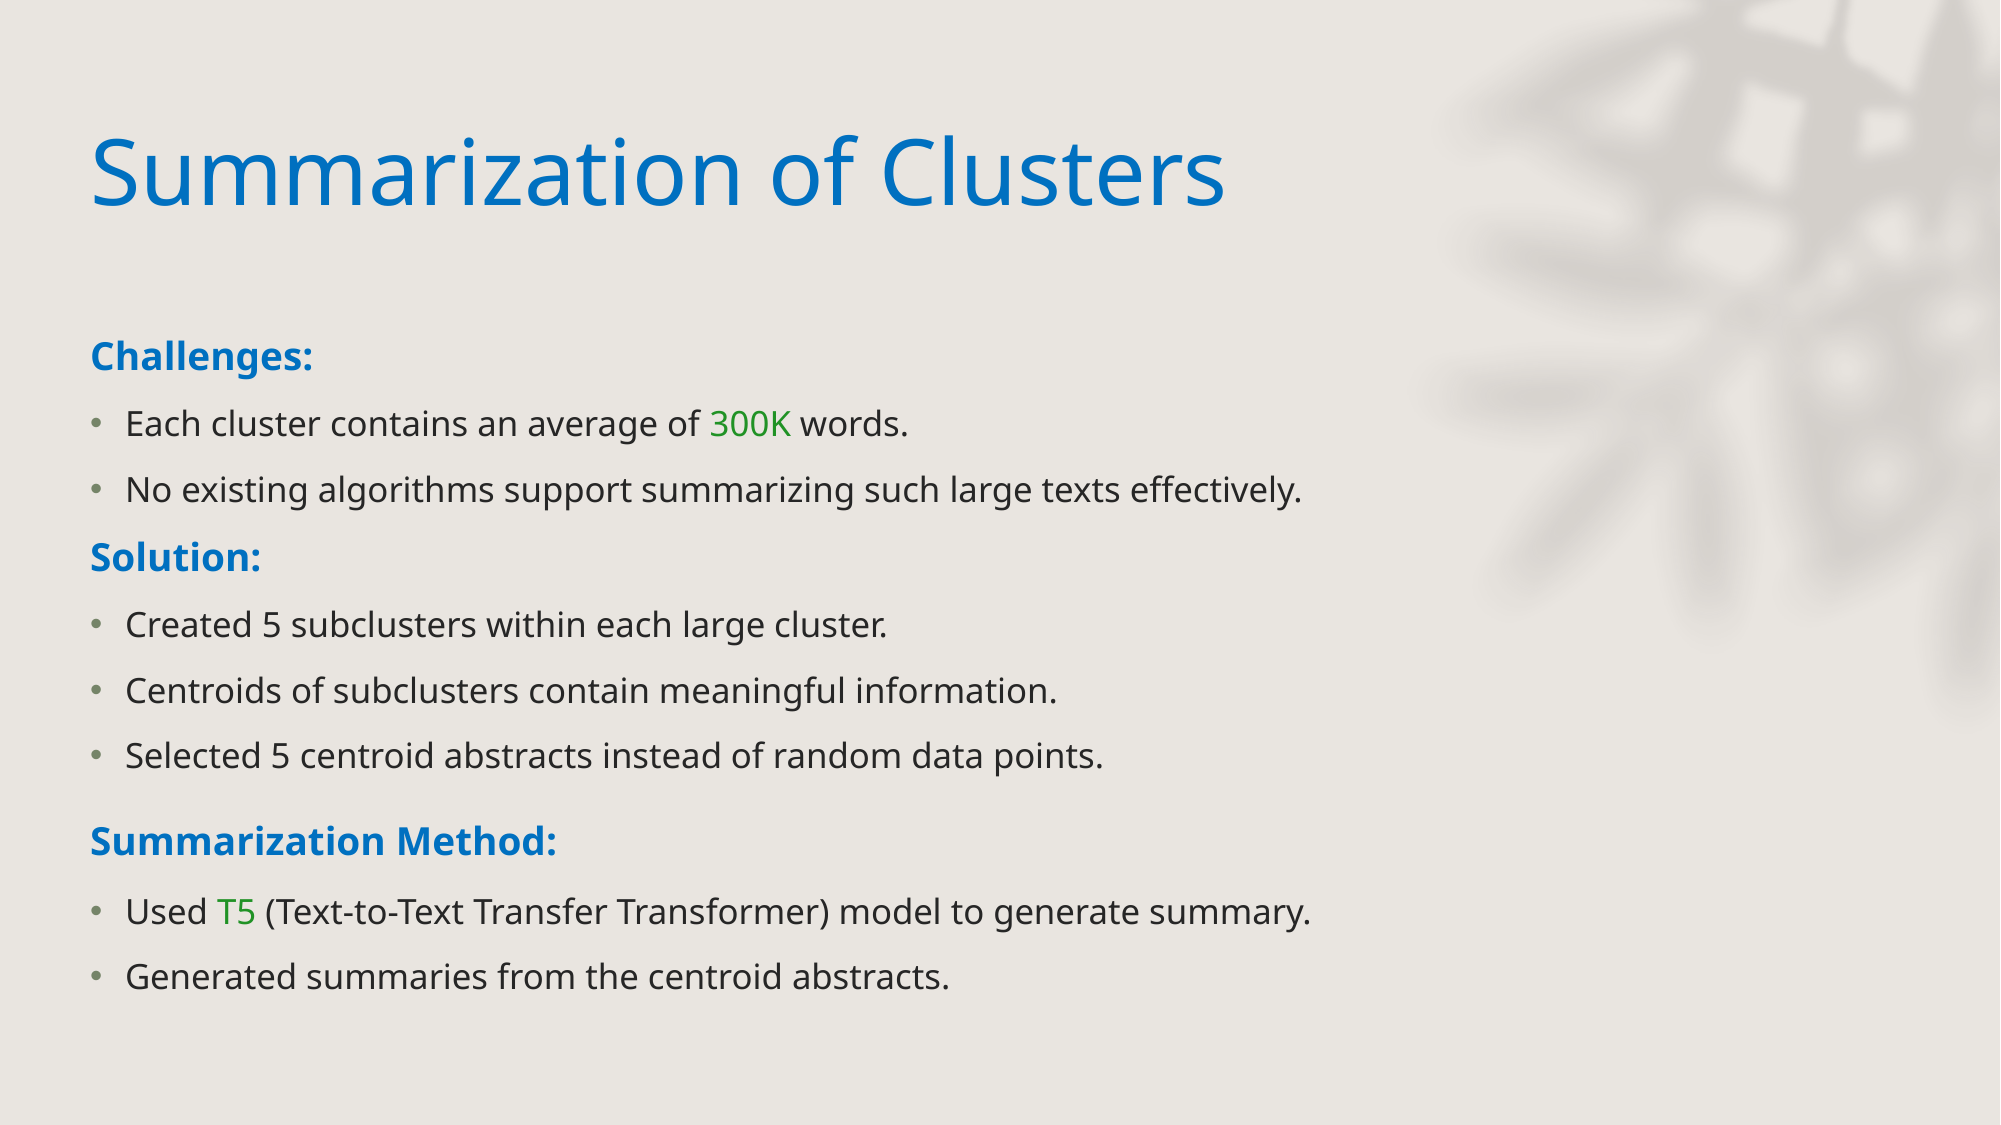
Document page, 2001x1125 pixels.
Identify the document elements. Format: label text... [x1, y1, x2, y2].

list Challenges: Each cluster contains an average of 300K words. No existing algorithms support summarizing such large texts effectively. Solution: Created 5 subclusters within each large cluster. Centroids of subclusters contain meaningful information. Selected 5 centroid abstracts instead of random data points. Summarization Method: Used T5 (Text-to-Text Transfer Transformer) model to generate summary. Generated summaries from the centroid abstracts. [75, 319, 1925, 1009]
title Summarization of Clusters [75, 60, 1863, 278]
